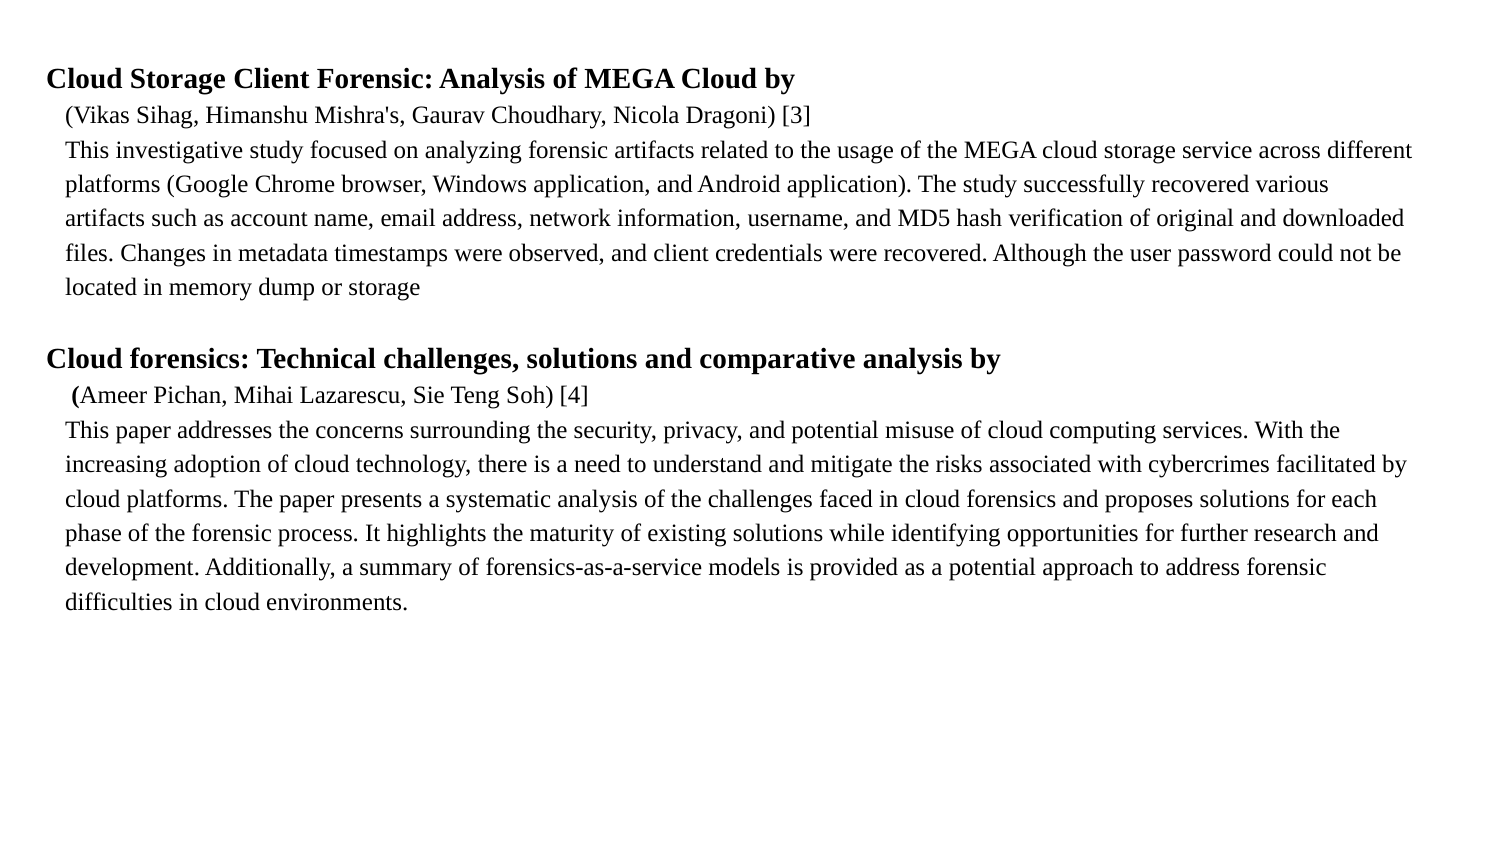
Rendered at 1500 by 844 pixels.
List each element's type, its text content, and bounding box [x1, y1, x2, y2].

list Cloud Storage Client Forensic: Analysis of MEGA Cloud by (Vikas Sihag, Himanshu Mishra's, Gaurav Choudhary, Nicola Dragoni) [3] This investigative study focused on analyzing forensic artifacts related to the usage of the MEGA cloud storage service across different platforms (Google Chrome browser, Windows application, and Android application). The study successfully recovered various artifacts such as account name, email address, network information, username, and MD5 hash verification of original and downloaded files. Changes in metadata timestamps were observed, and client credentials were recovered. Although the user password could not be located in memory dump or storage Cloud forensics: Technical challenges, solutions and comparative analysis by (Ameer Pichan, Mihai Lazarescu, Sie Teng Soh) [4] This paper addresses the concerns surrounding the security, privacy, and potential misuse of cloud computing services. With the increasing adoption of cloud technology, there is a need to understand and mitigate the risks associated with cybercrimes facilitated by cloud platforms. The paper presents a systematic analysis of the challenges faced in cloud forensics and proposes solutions for each phase of the forensic process. It highlights the maturity of existing solutions while identifying opportunities for further research and development. Additionally, a summary of forensics-as-a-service models is provided as a potential approach to address forensic difficulties in cloud environments. [31, 39, 1429, 600]
